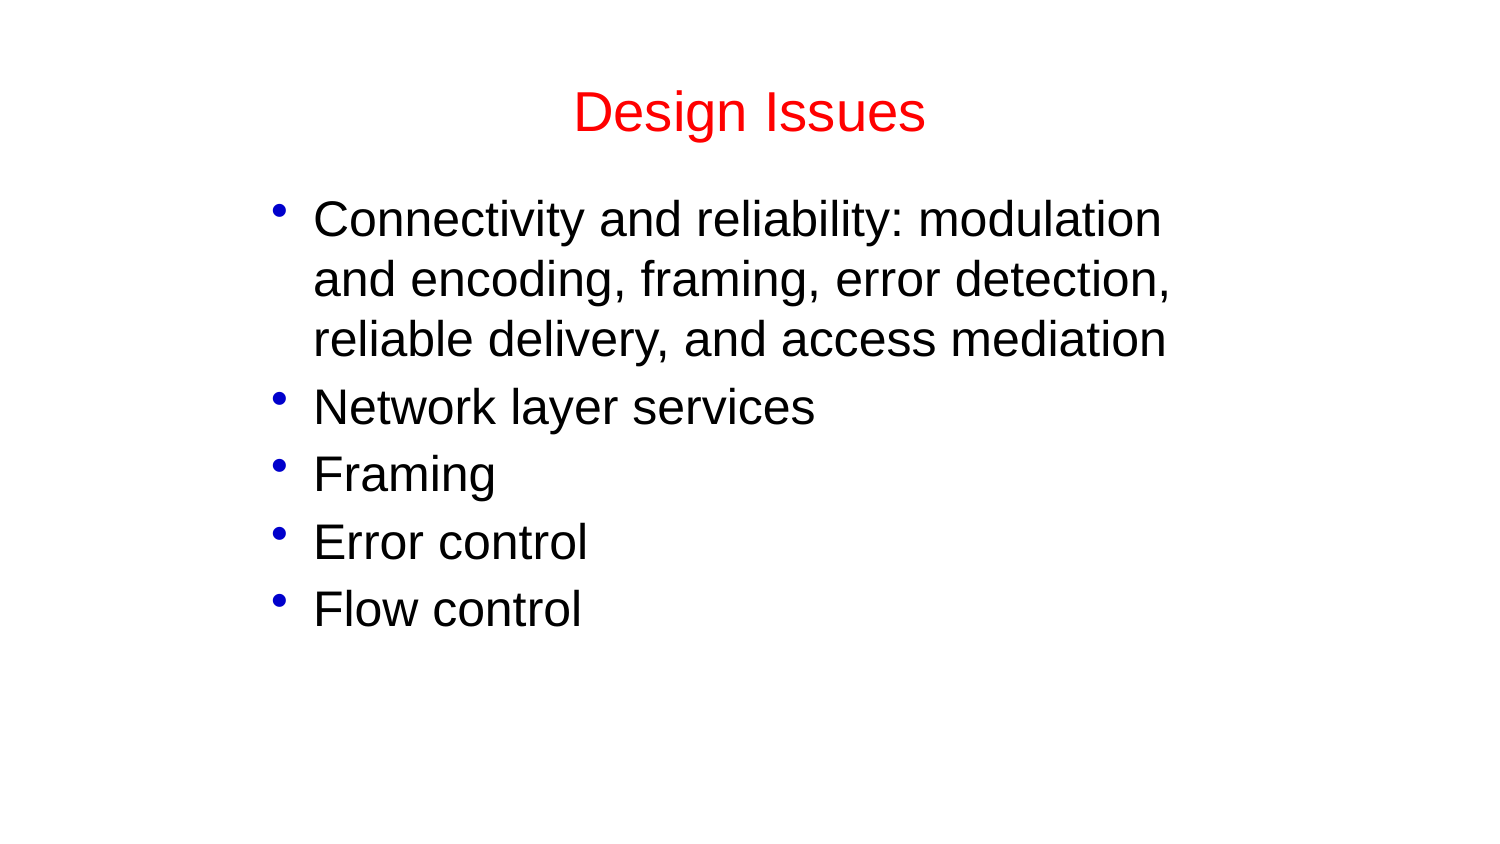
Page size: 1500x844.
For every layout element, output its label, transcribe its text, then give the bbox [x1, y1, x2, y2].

title Design Issues [187, 38, 1313, 180]
list Connectivity and reliability: modulation and encoding, framing, error detection, reliable delivery, and access mediation Network layer services Framing Error control Flow control [256, 179, 1244, 736]
